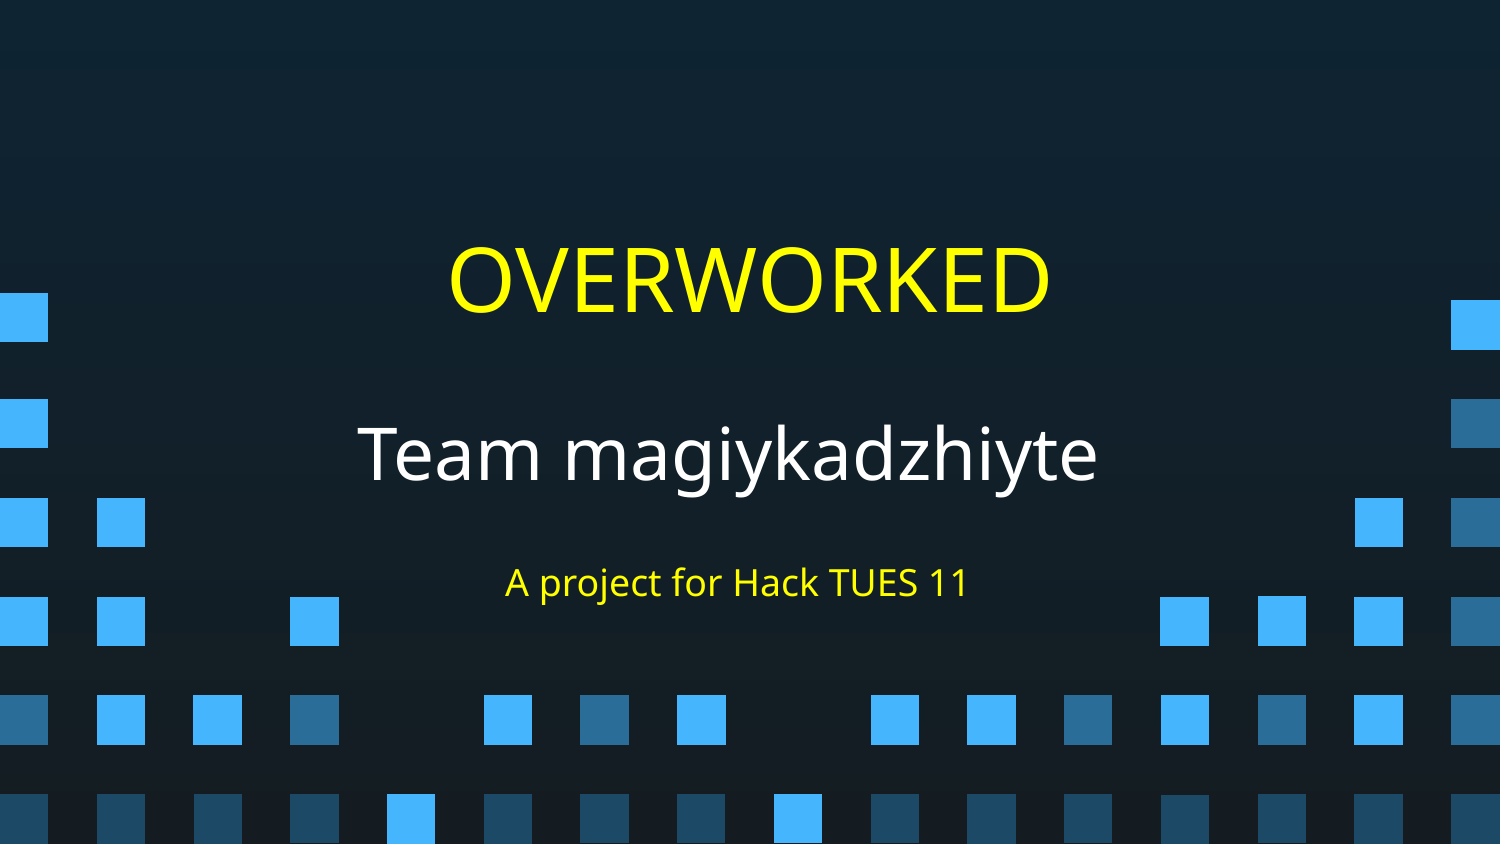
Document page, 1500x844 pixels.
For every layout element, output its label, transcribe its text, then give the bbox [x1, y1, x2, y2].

subtitle A project for Hack TUES 11 [386, 538, 1090, 625]
title OVERWORKED [116, 217, 1383, 338]
title Team magiykadzhiyte [149, 373, 1310, 530]
